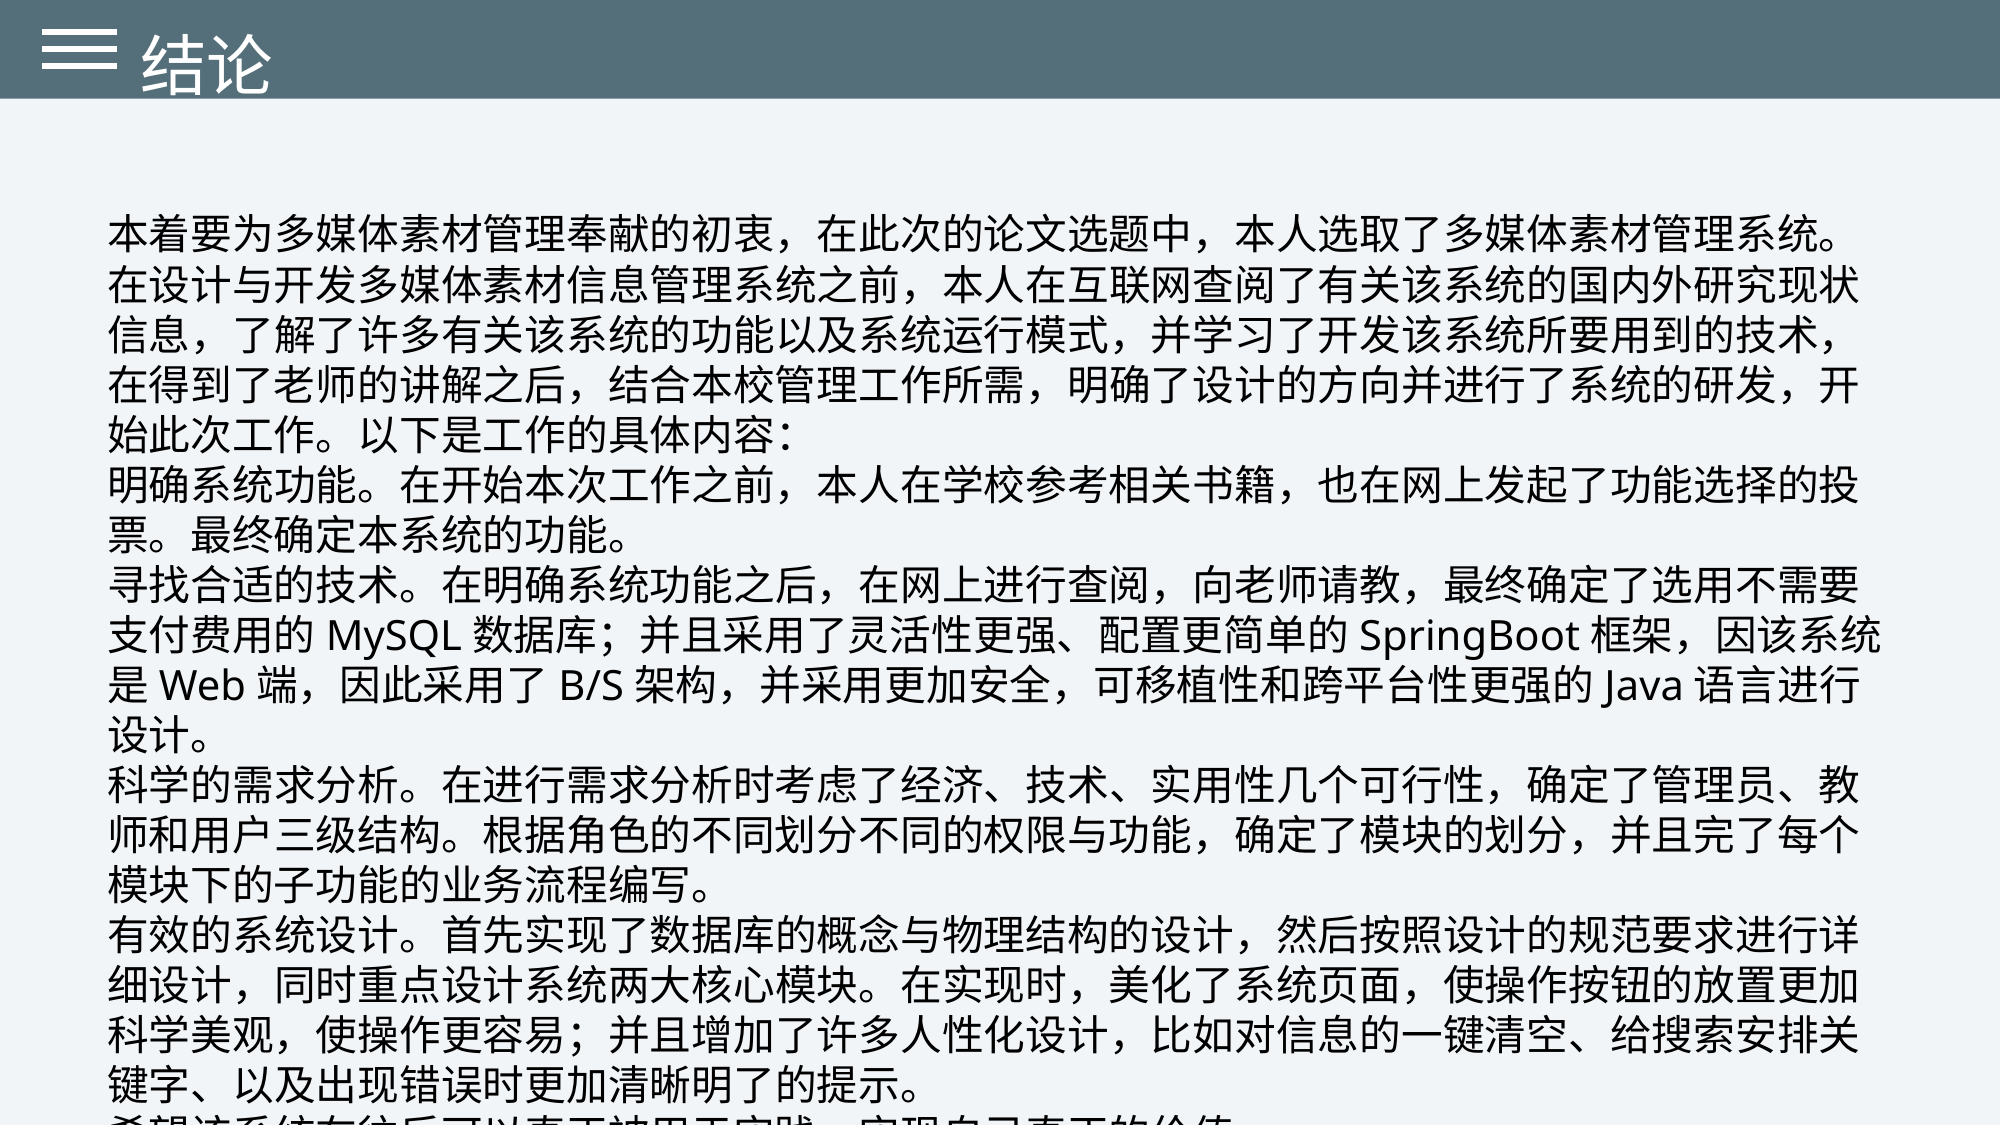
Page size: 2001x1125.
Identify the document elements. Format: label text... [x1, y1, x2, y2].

text_box 本着要为多媒体素材管理奉献的初衷，在此次的论文选题中，本人选取了多媒体素材管理系统。在设计与开发多媒体素材信息管理系统之前，本人在互联网查阅了有关该系统的国内外研究现状信息，了解了许多有关该系统的功能以及系统运行模式，并学习了开发该系统所要用到的技术，在得到了老师的讲解之后，结合本校管理工作所需，明确了设计的方向并进行了系统的研发，开始此次工作。以下是工作的具体内容： 明确系统功能。在开始本次工作之前，本人在学校参考相关书籍，也在网上发起了功能选择的投票。最终确定本系统的功能。 寻找合适的技术。在明确系统功能之后，在网上进行查阅，向老师请教，最终确定了选用不需要支付费用的MySQL数据库；并且采用了灵活性更强、配置更简单的SpringBoot框架，因该系统是Web端，因此采用了B/S架构，并采用更加安全，可移植性和跨平台性更强的Java语言进行设计。 科学的需求分析。在进行需求分析时考虑了经济、技术、实用性几个可行性，确定了管理员、教师和用户三级结构。根据角色的不同划分不同的权限与功能，确定了模块的划分，并且完了每个模块下的子功能的业务流程编写。 有效的系统设计。首先实现了数据库的概念与物理结构的设计，然后按照设计的规范要求进行详细设计，同时重点设计系统两大核心模块。在实现时，美化了系统页面，使操作按钮的放置更加科学美观，使操作更容易；并且增加了许多人性化设计，比如对信息的一键清空、给搜索安排关键字、以及出现错误时更加清晰明了的提示。 希望该系统在往后可以真正被用于实践，实现自己真正的价值。 [92, 151, 1908, 1125]
text_box [0, 0, 2000, 100]
text_box 结论 [125, 16, 687, 112]
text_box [42, 32, 118, 67]
